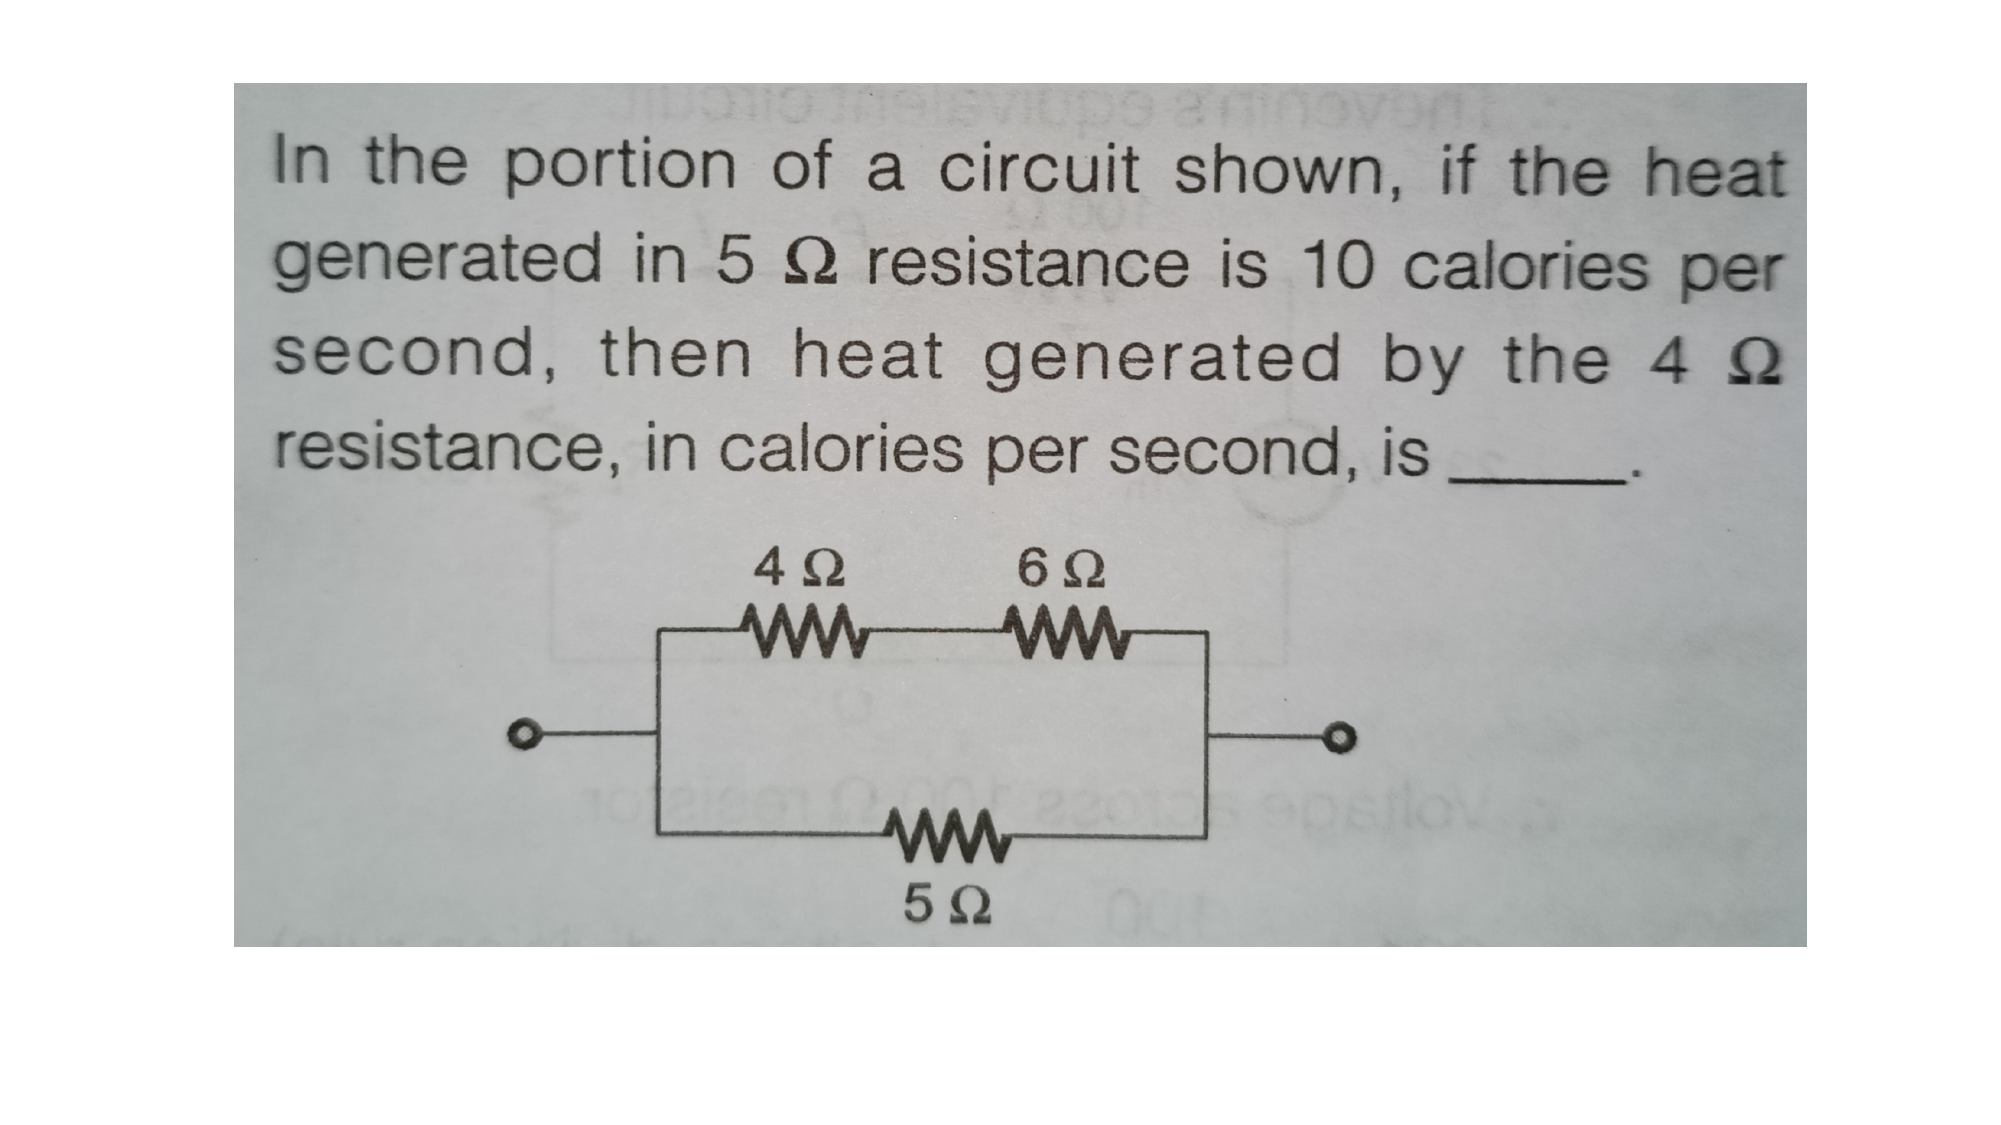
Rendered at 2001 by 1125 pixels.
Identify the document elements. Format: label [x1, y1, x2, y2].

list [234, 83, 1807, 947]
